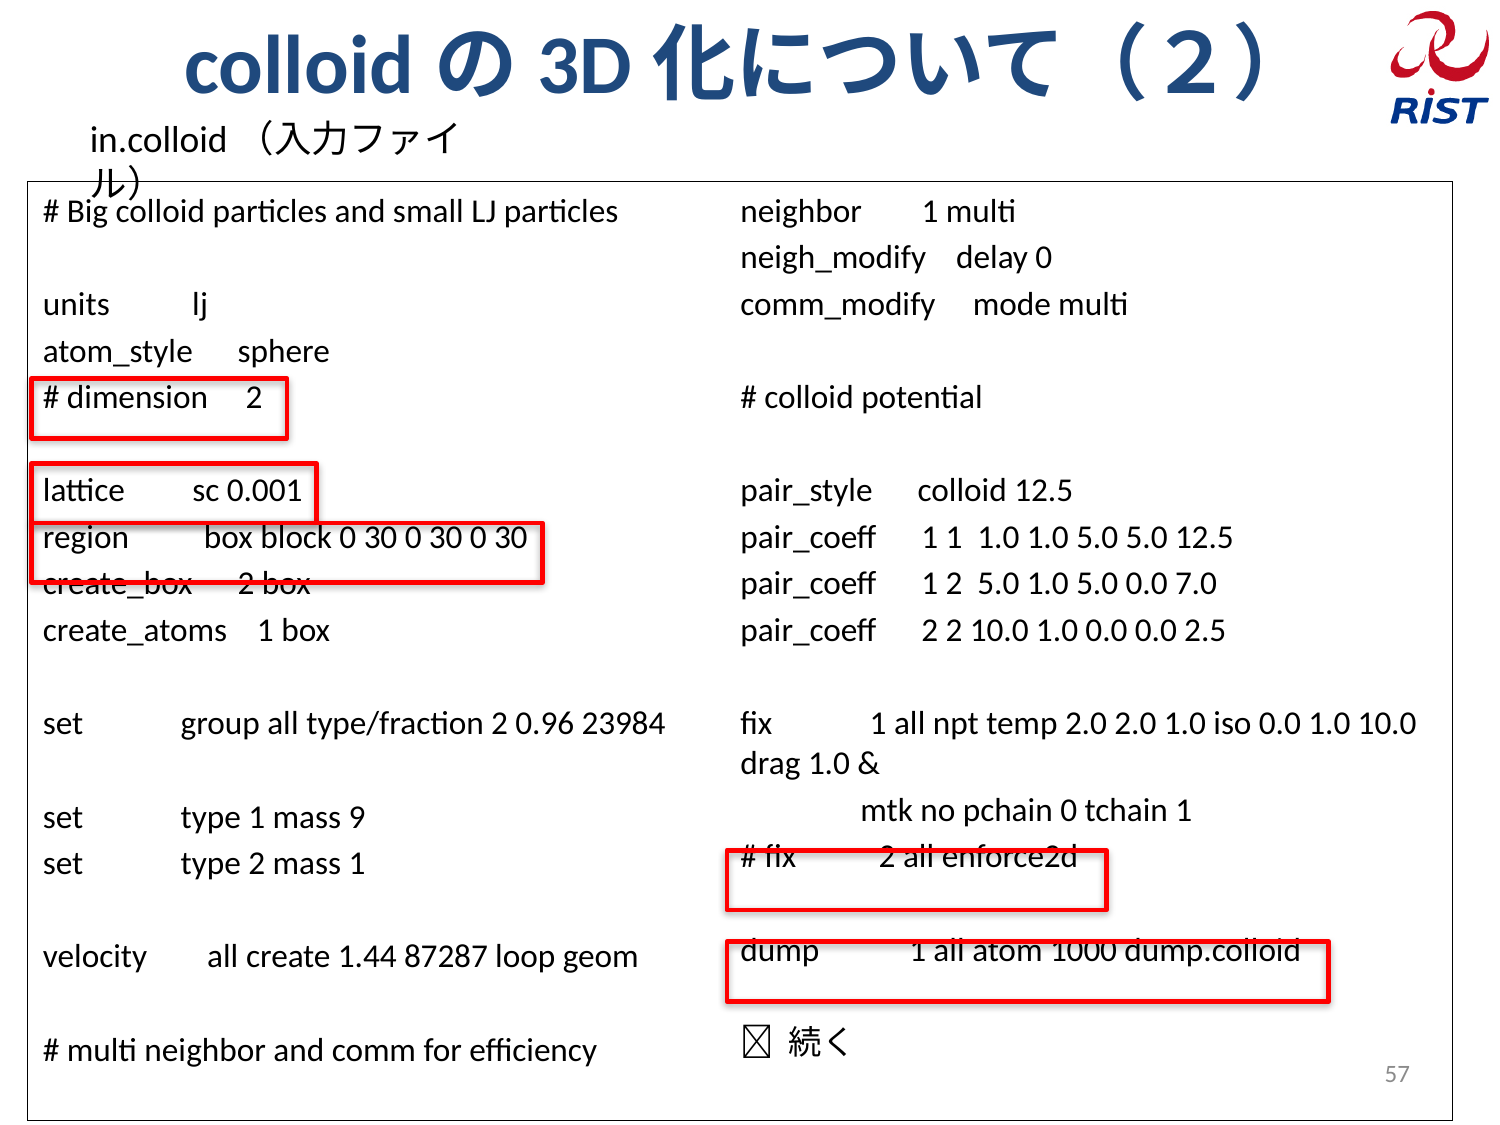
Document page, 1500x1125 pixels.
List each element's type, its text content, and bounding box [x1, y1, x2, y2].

text_box [31, 378, 288, 439]
text_box [31, 522, 543, 584]
text_box in.colloid（入力ファイル） [75, 107, 494, 212]
list # Big colloid particles and small LJ particles units lj atom_style sphere # dimension 2 lattice sc 0.001 region box block 0 30 0 30 0 30 create_box 2 box create_atoms 1 box set group all type/fraction 2 0.96 23984 set type 1 mass 9 set type 2 mass 1 velocity all create 1.44 87287 loop geom # multi neighbor and comm for efficiency neighbor 1 multi neigh_modify delay 0 comm_modify mode multi # colloid potential pair_style colloid 12.5 pair_coeff 1 1 1.0 1.0 5.0 5.0 12.5 pair_coeff 1 2 5.0 1.0 5.0 0.0 7.0 pair_coeff 2 2 10.0 1.0 0.0 0.0 2.5 fix 1 all npt temp 2.0 2.0 1.0 iso 0.0 1.0 10.0 drag 1.0 & mtk no pchain 0 tchain 1 # fix 2 all enforce2d dump 1 all atom 1000 dump.colloid  続く [27, 181, 1453, 1121]
text_box [726, 850, 1107, 911]
picture [1379, 0, 1500, 135]
title colloidの3D化について（２） [75, 1, 1425, 119]
slide_number 57 [1074, 1042, 1425, 1103]
text_box [31, 462, 317, 522]
text_box [726, 941, 1329, 1002]
